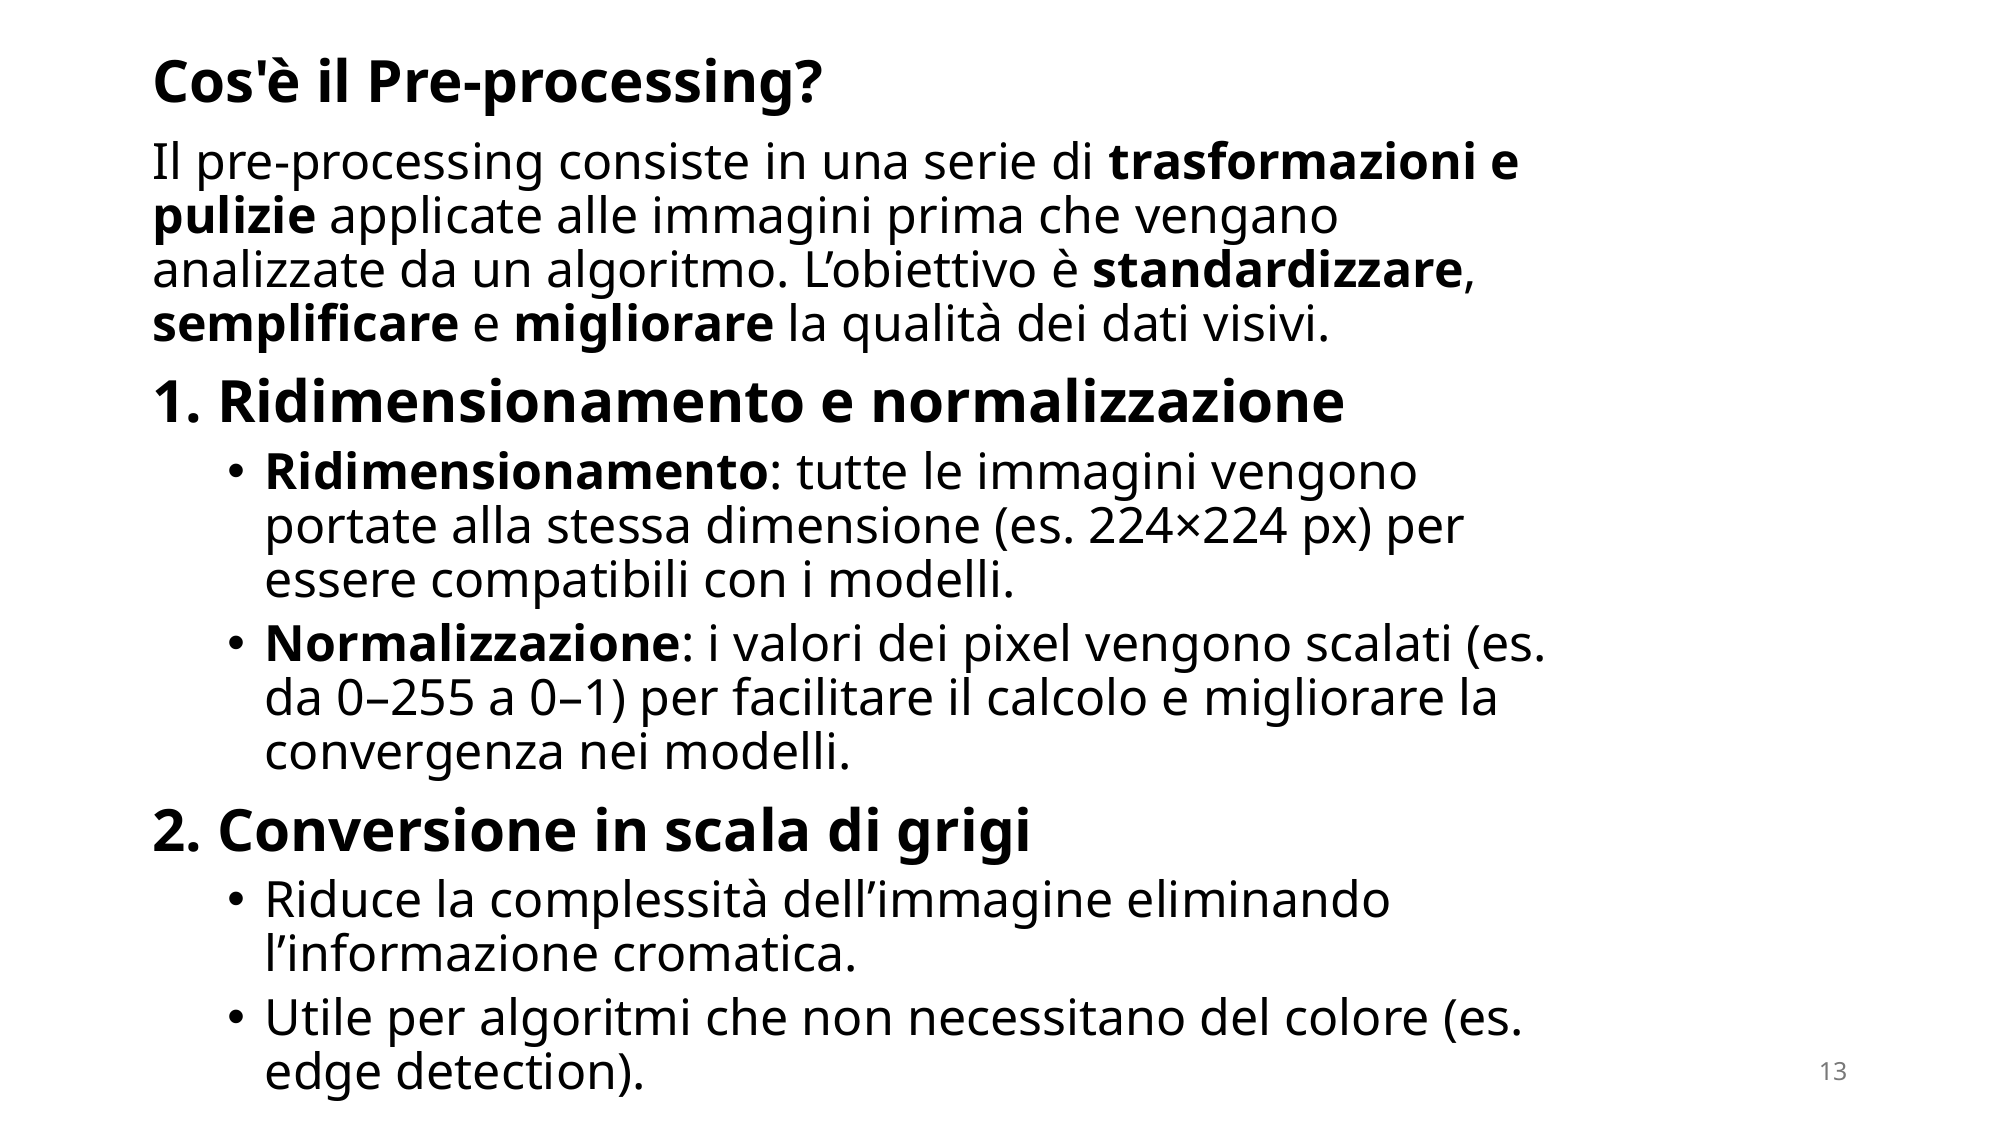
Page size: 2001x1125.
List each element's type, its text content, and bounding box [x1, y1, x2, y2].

list Cos'è il Pre-processing? Il pre-processing consiste in una serie di trasformazioni e pulizie applicate alle immagini prima che vengano analizzate da un algoritmo. L’obiettivo è standardizzare, semplificare e migliorare la qualità dei dati visivi. 1. Ridimensionamento e normalizzazione Ridimensionamento: tutte le immagini vengono portate alla stessa dimensione (es. 224×224 px) per essere compatibili con i modelli. Normalizzazione: i valori dei pixel vengono scalati (es. da 0–255 a 0–1) per facilitare il calcolo e migliorare la convergenza nei modelli. 2. Conversione in scala di grigi Riduce la complessità dell’immagine eliminando l’informazione cromatica. Utile per algoritmi che non necessitano del colore (es. edge detection). [137, 44, 1598, 1125]
slide_number 13 [1412, 1042, 1863, 1103]
